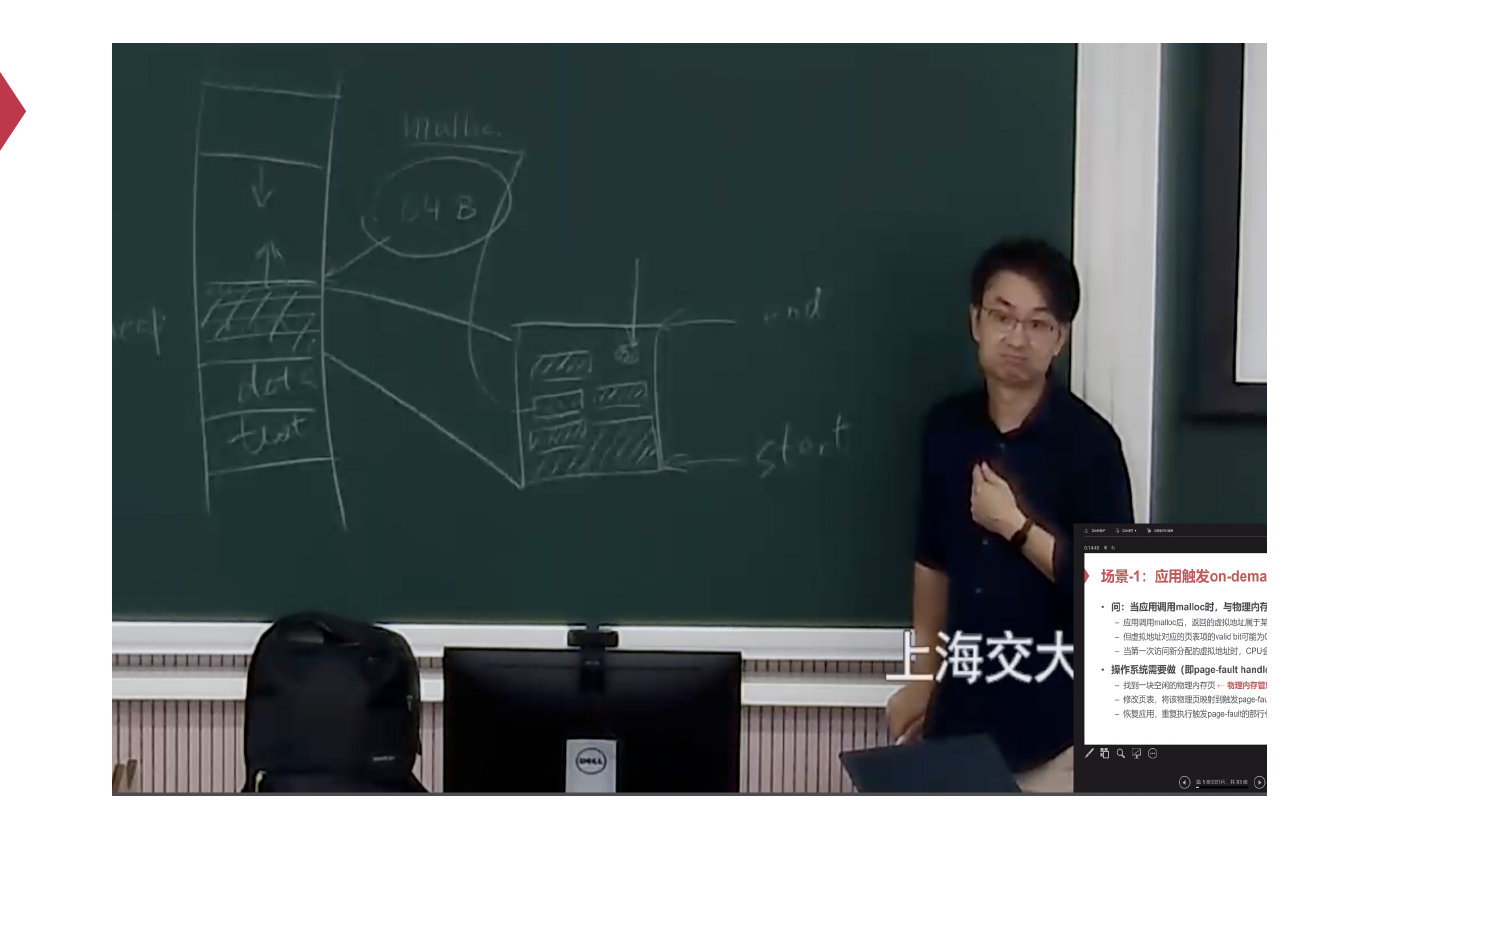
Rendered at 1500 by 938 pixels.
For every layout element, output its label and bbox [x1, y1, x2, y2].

picture [111, 43, 1268, 796]
